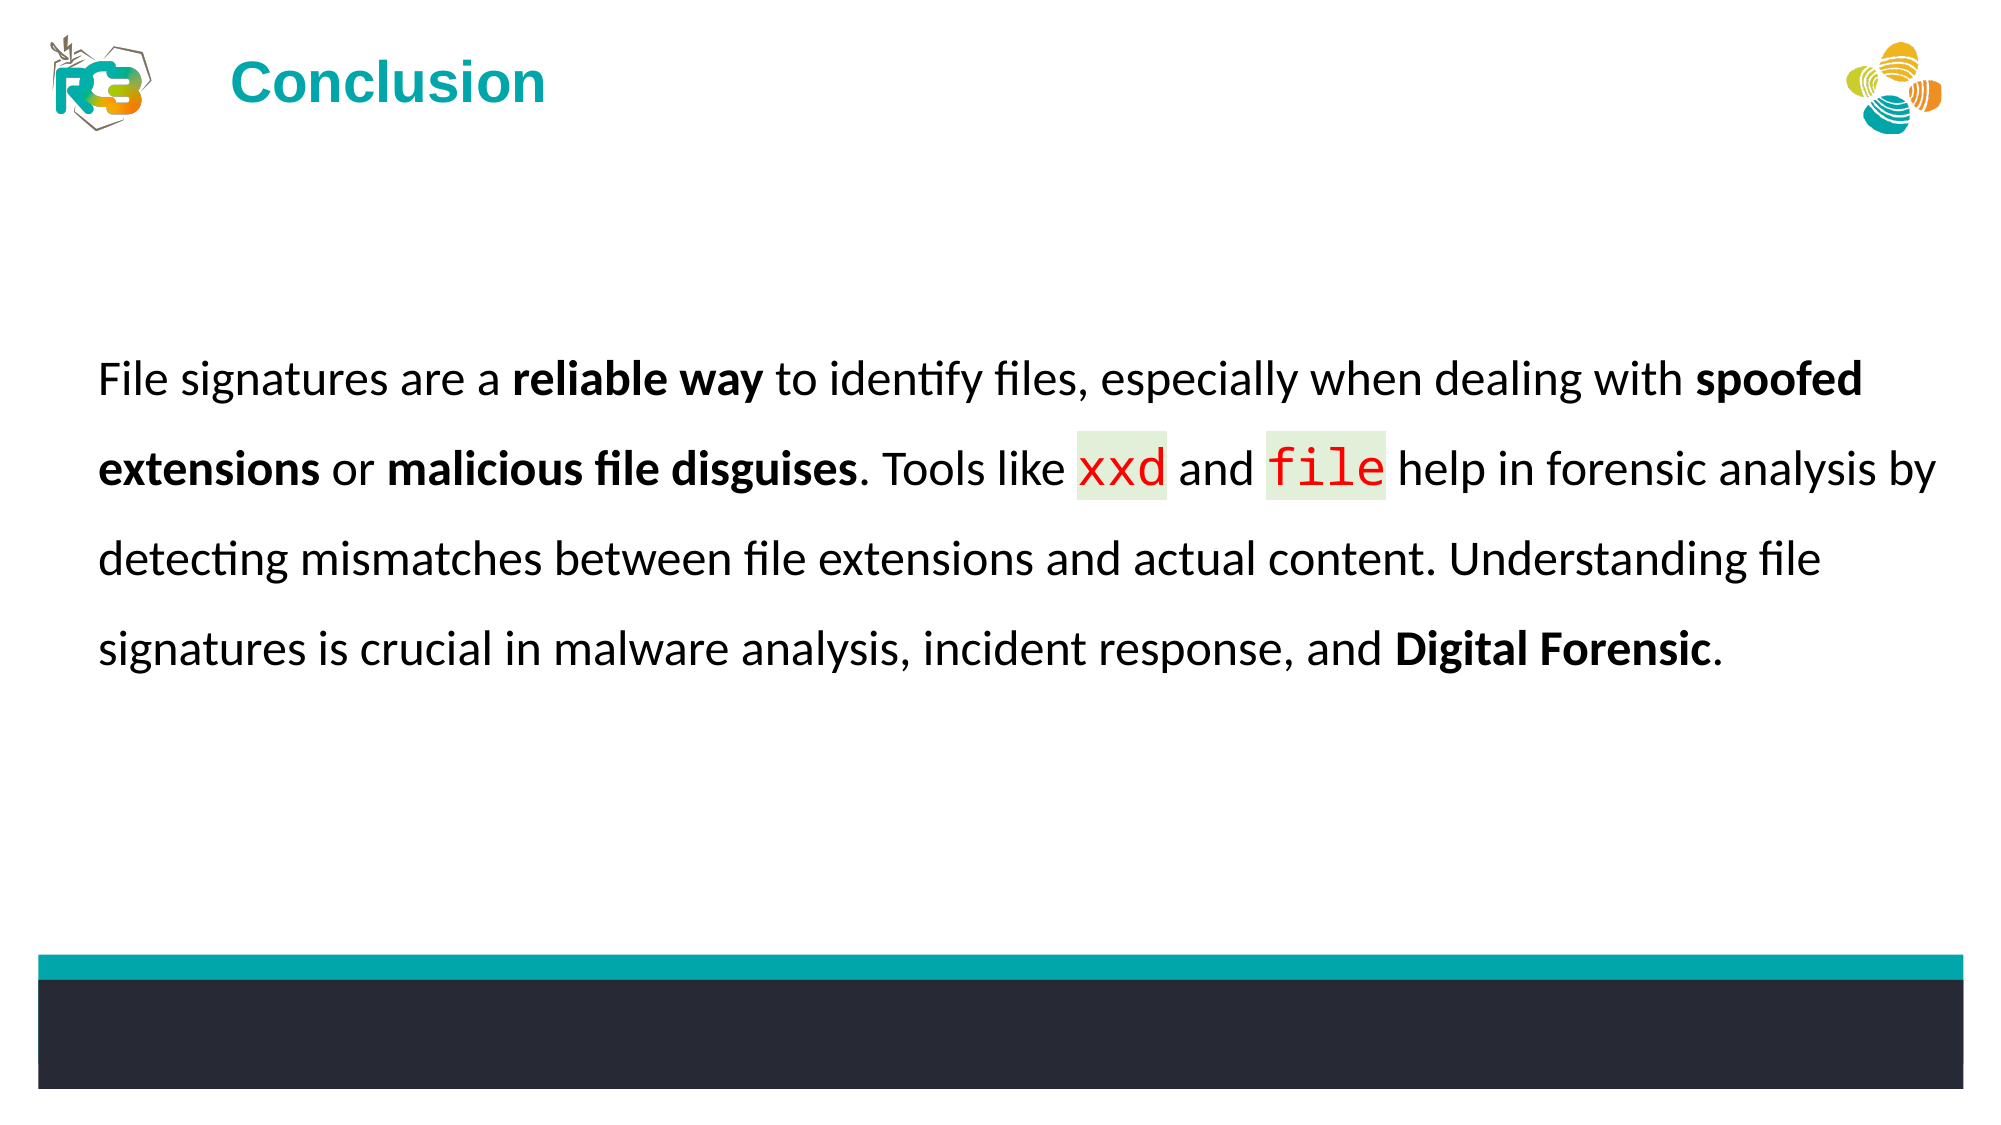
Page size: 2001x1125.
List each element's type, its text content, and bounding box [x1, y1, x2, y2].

text_box File signatures are a reliable way to identify files, especially when dealing with spoofed extensions or malicious file disguises. Tools like xxd and file help in forensic analysis by detecting mismatches between file extensions and actual content. Understanding file signatures is crucial in malware analysis, incident response, and Digital Forensic. [83, 307, 1953, 572]
picture [50, 32, 152, 134]
list Conclusion [215, 44, 1820, 137]
